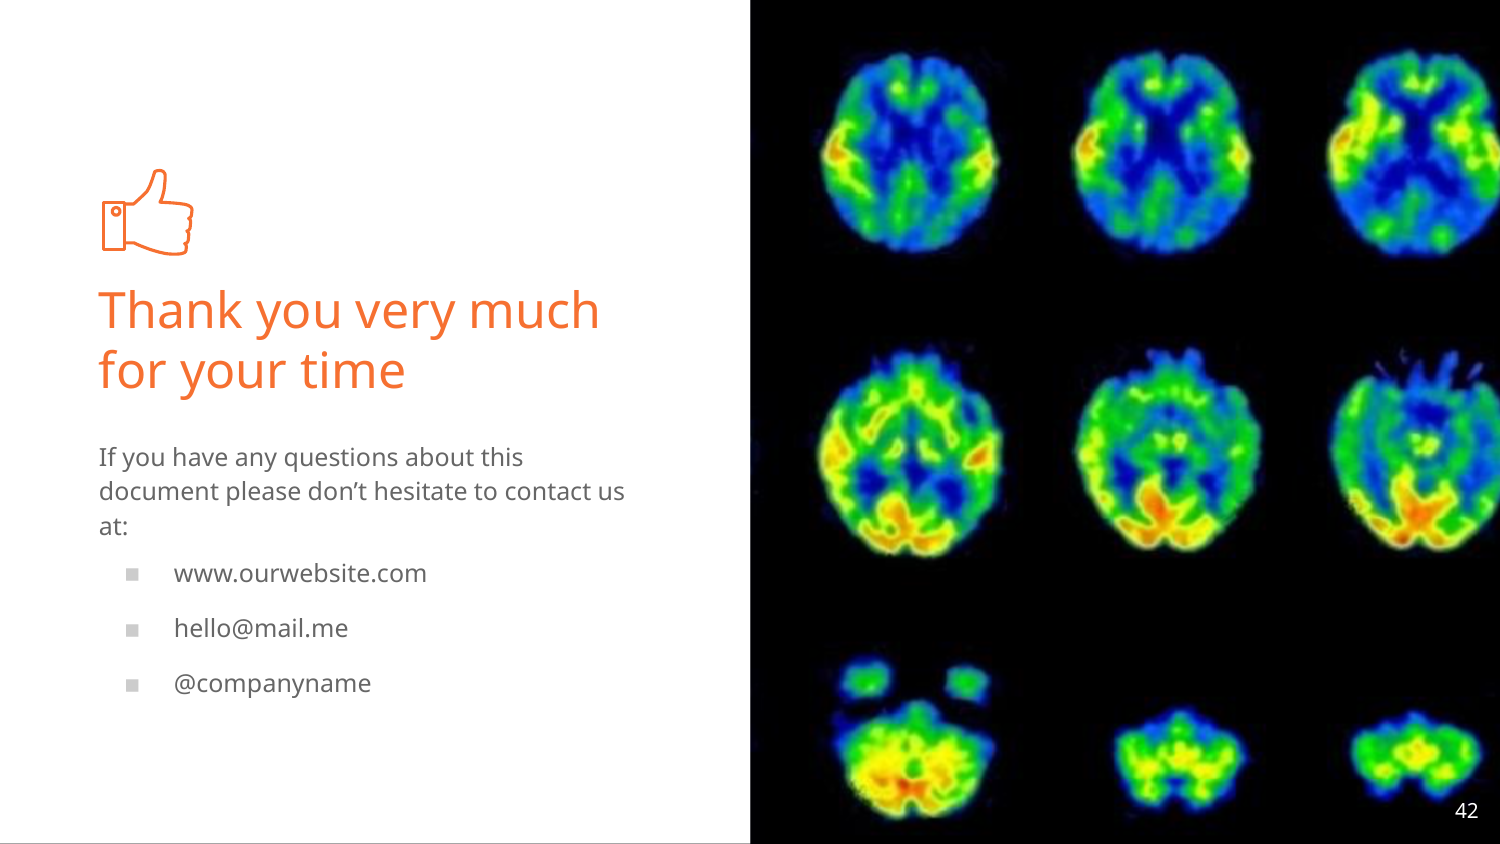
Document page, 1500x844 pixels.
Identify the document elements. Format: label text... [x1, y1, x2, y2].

title Thank you very much for your time [83, 254, 661, 414]
list If you have any questions about this document please don’t hesitate to contact us at: www.ourwebsite.com hello@mail.me @companyname [83, 422, 661, 716]
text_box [102, 170, 193, 255]
picture [751, 0, 1500, 844]
slide_number 42 [1403, 779, 1494, 844]
